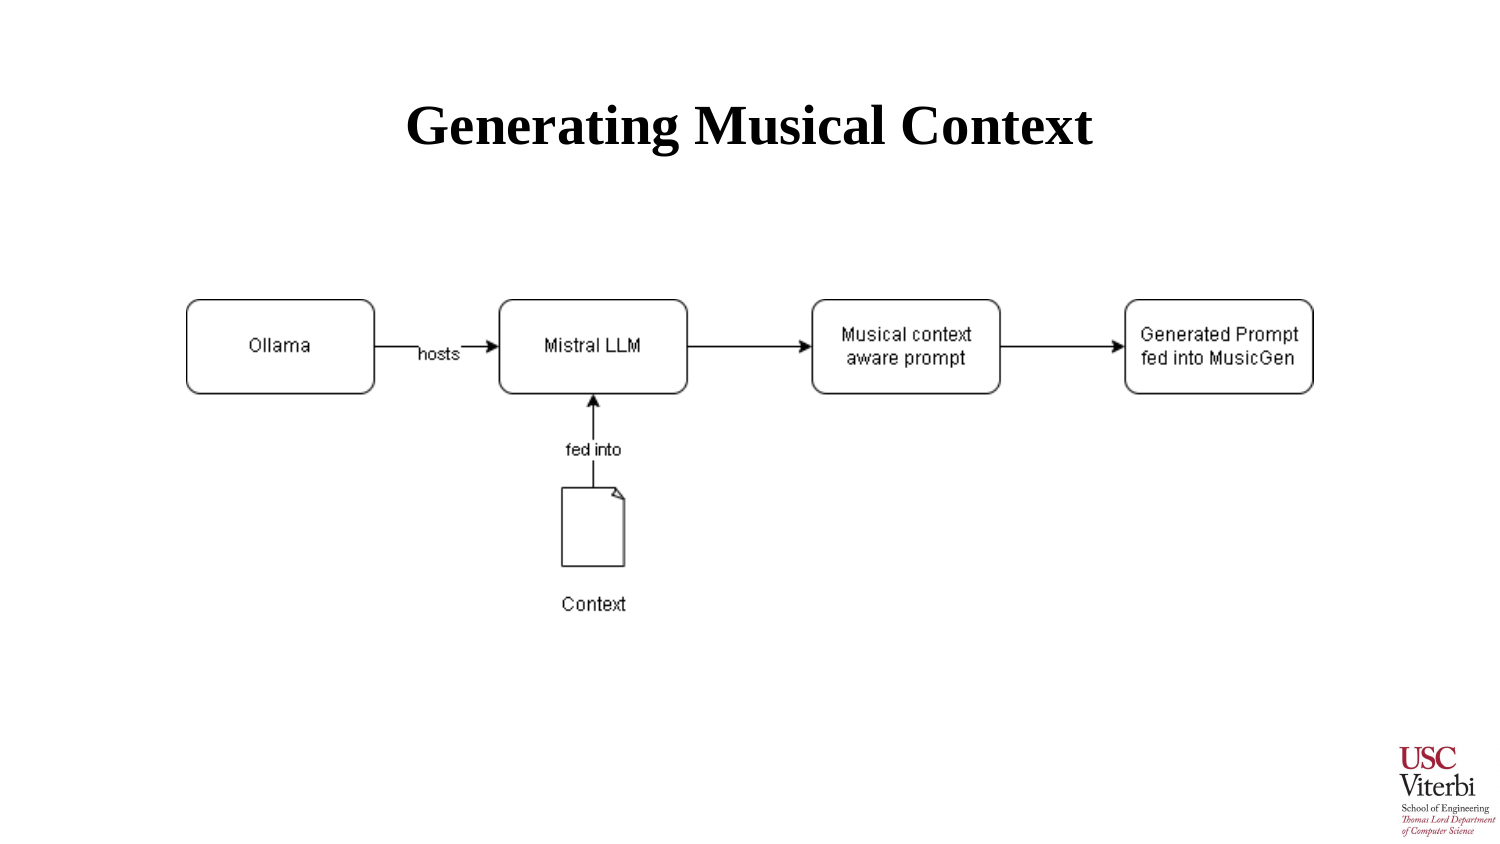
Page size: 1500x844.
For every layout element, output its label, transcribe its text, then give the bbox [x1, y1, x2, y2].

picture [1395, 739, 1500, 844]
title Generating Musical Context [51, 72, 1449, 167]
picture [186, 299, 1314, 630]
